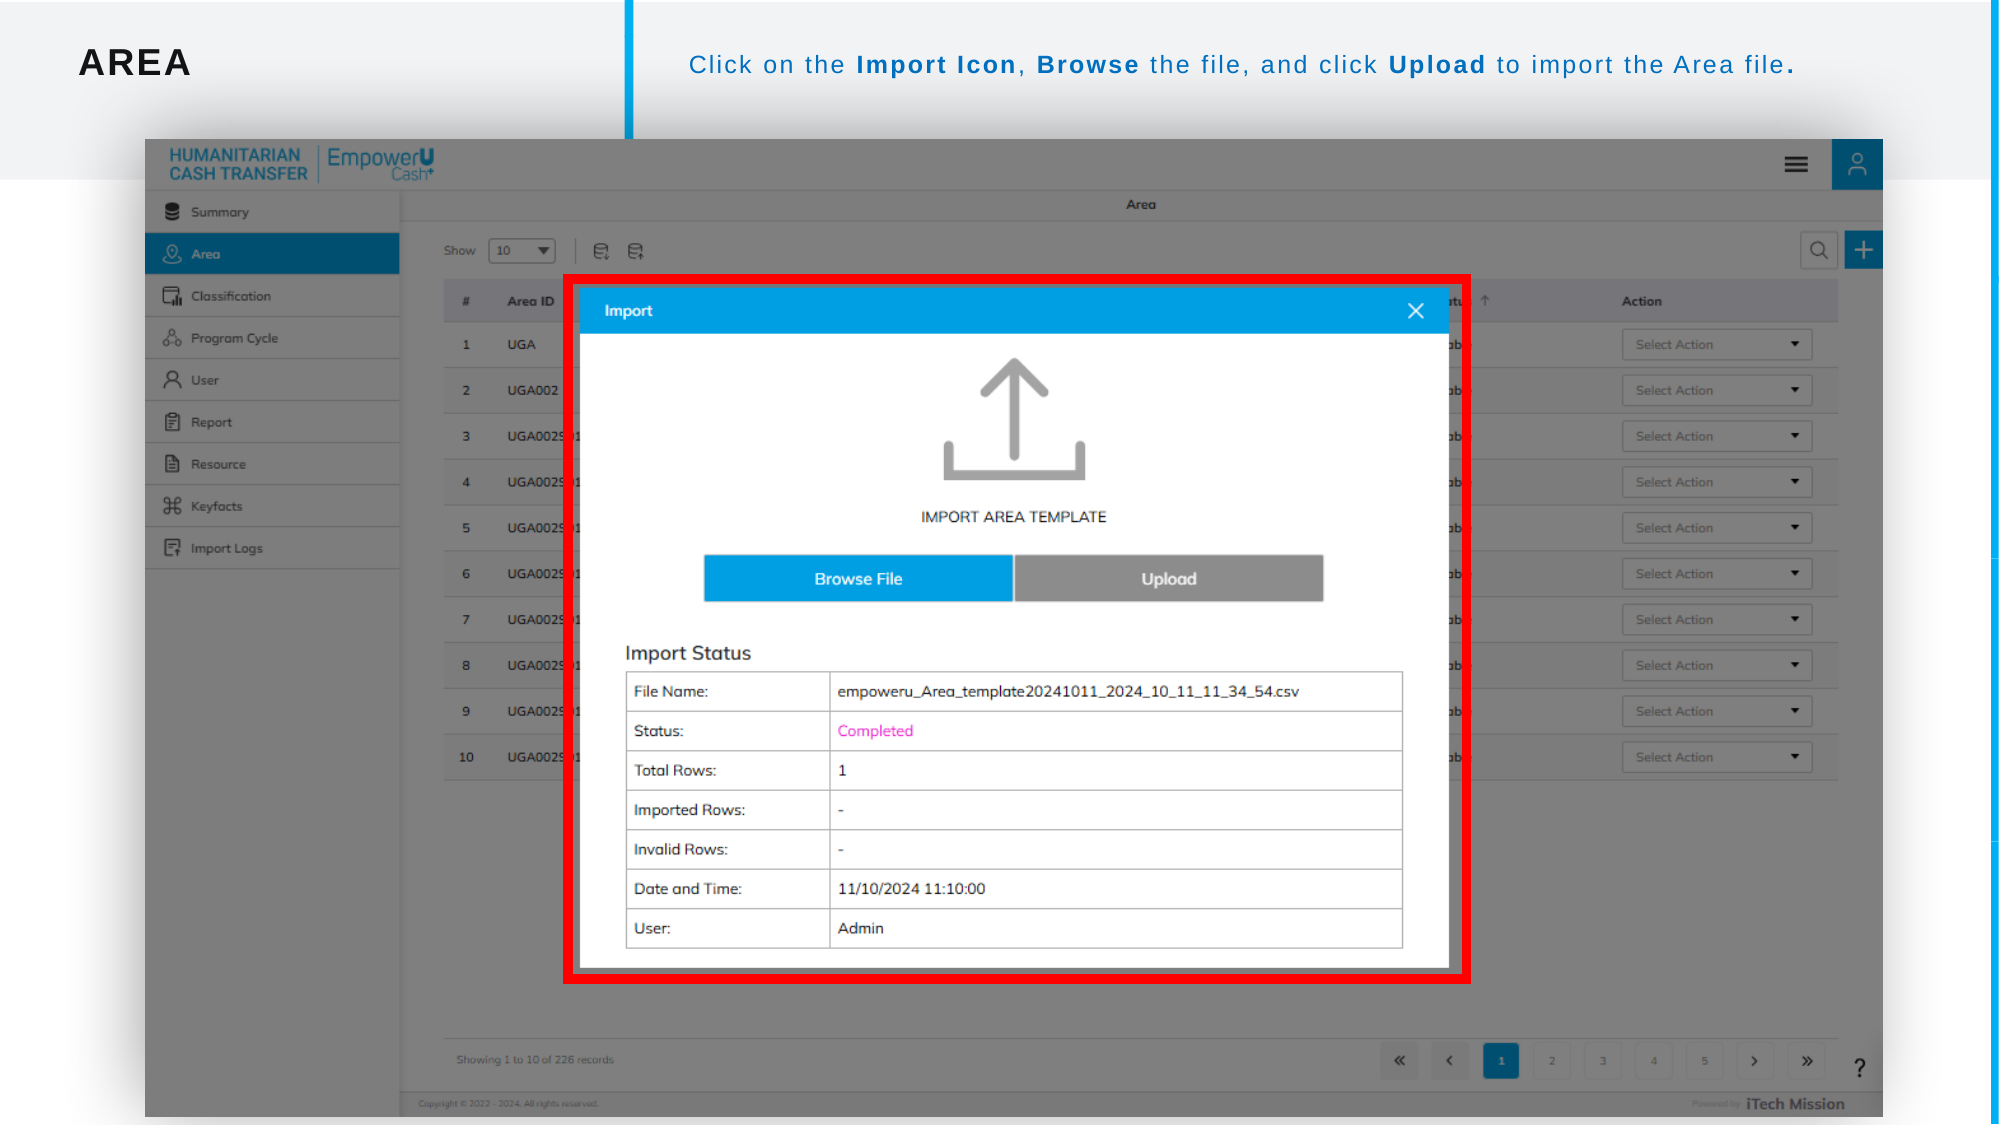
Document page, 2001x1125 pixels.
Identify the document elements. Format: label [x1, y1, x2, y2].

text_box [0, 1, 624, 181]
text_box [145, 139, 1884, 1117]
text_box [63, 37, 1883, 91]
text_box [1991, 0, 1999, 1124]
text_box [624, 91, 634, 139]
text_box [634, 1, 1991, 181]
text_box [624, 0, 634, 37]
